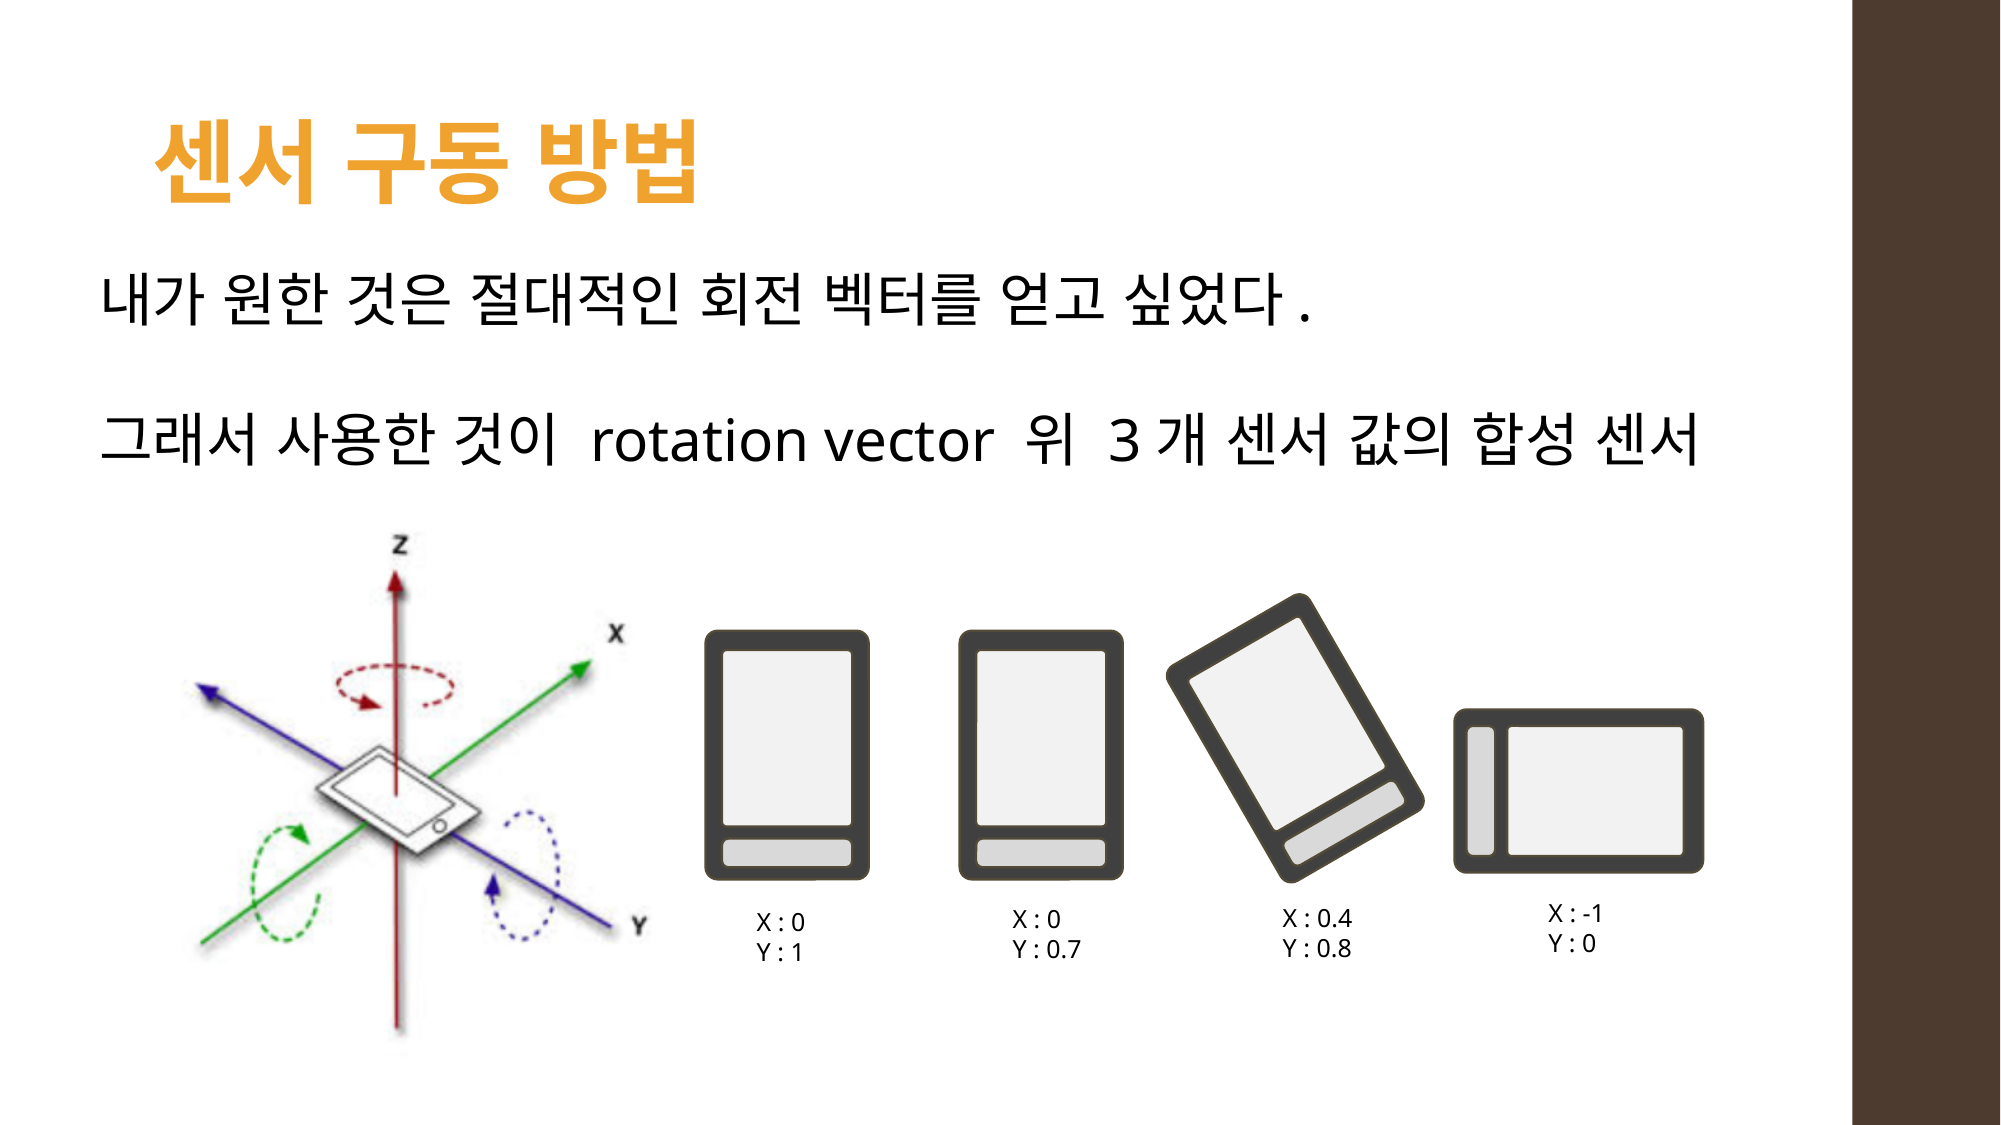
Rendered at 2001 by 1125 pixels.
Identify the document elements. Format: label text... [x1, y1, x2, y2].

title 센서 구동 방법 [137, 0, 1728, 225]
text_box 내가 원한 것은 절대적인 회전 벡터를 얻고 싶었다. 그래서 사용한 것이 rotation vector 위 3개 센서 값의 합성 센서 [84, 255, 1717, 480]
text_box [959, 630, 1124, 880]
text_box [1213, 613, 1378, 863]
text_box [705, 630, 869, 880]
text_box X : 0 Y : 1 [741, 898, 869, 1004]
picture [156, 513, 706, 1069]
text_box X : -1 Y : 0 [1533, 923, 1661, 996]
text_box X : 0.4 Y : 0.8 [1267, 894, 1395, 1000]
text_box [1496, 666, 1661, 916]
text_box X : 0 Y : 0.7 [997, 896, 1125, 1001]
